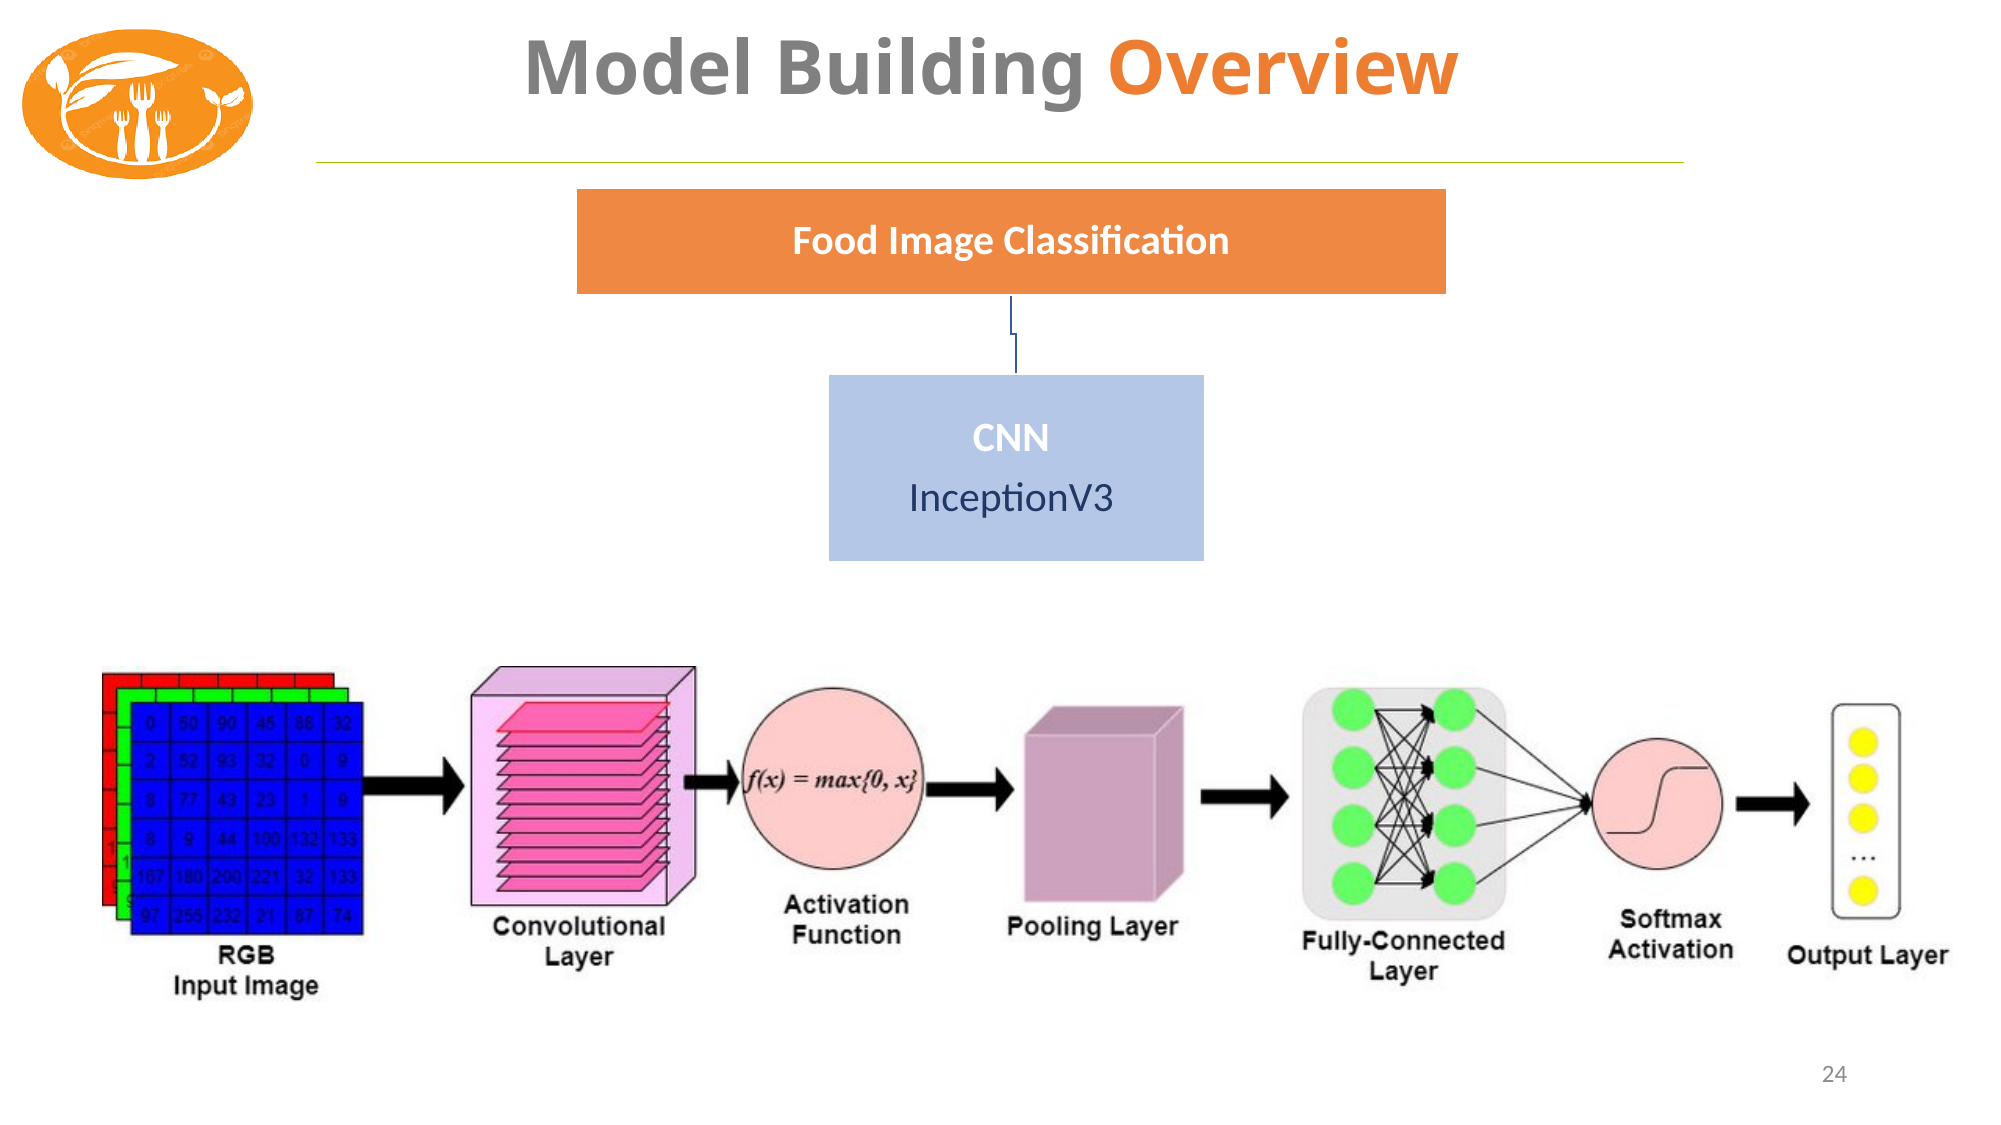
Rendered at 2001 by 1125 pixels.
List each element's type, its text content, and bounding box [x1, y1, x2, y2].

picture [0, 10, 275, 189]
picture [102, 666, 1978, 1002]
slide_number 24 [1412, 1042, 1863, 1103]
text_box Model Building Overview [275, 22, 1855, 137]
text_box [222, 188, 1800, 563]
